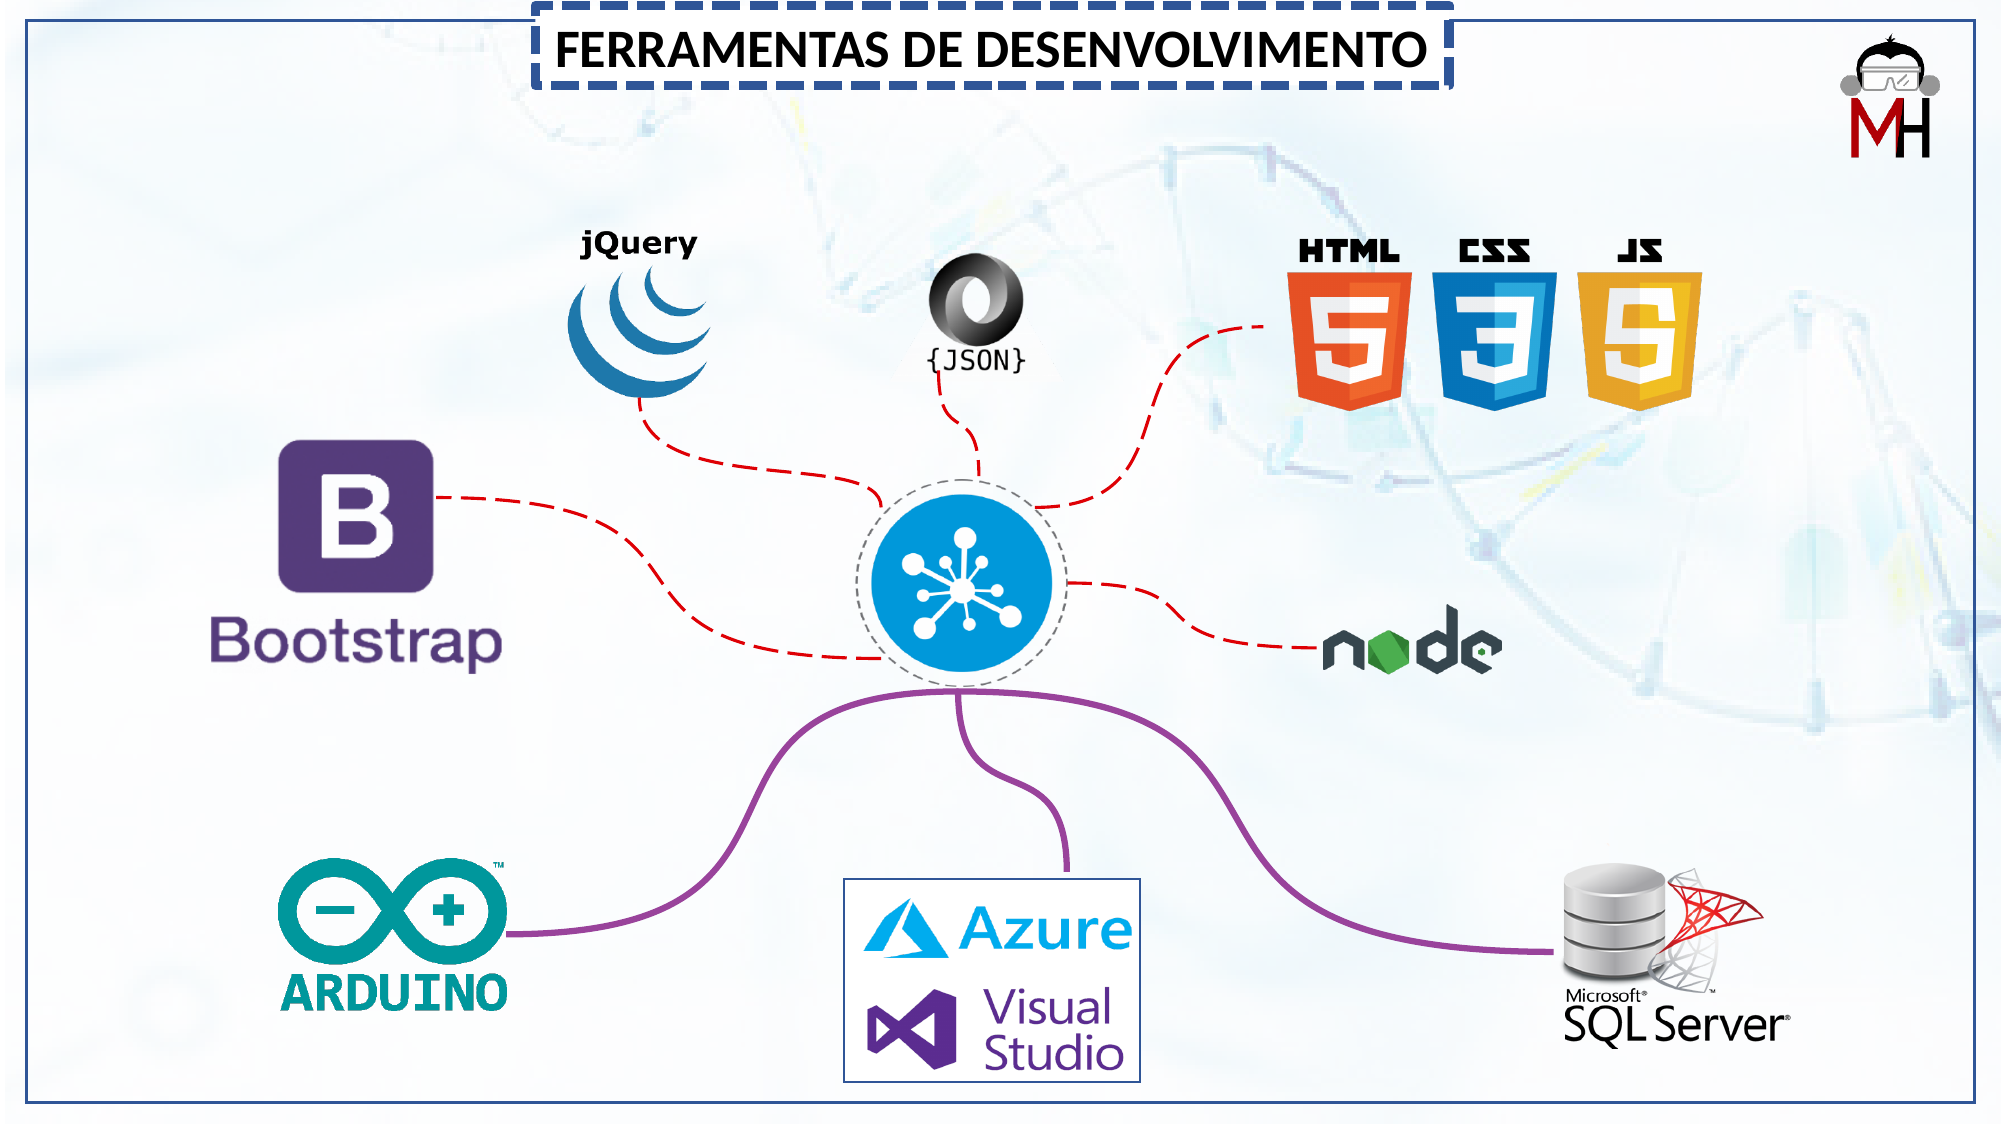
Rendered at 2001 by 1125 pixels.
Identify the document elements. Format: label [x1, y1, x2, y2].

text_box [197, 210, 1803, 1104]
picture [1818, 22, 1962, 166]
list [5, 0, 2000, 1124]
